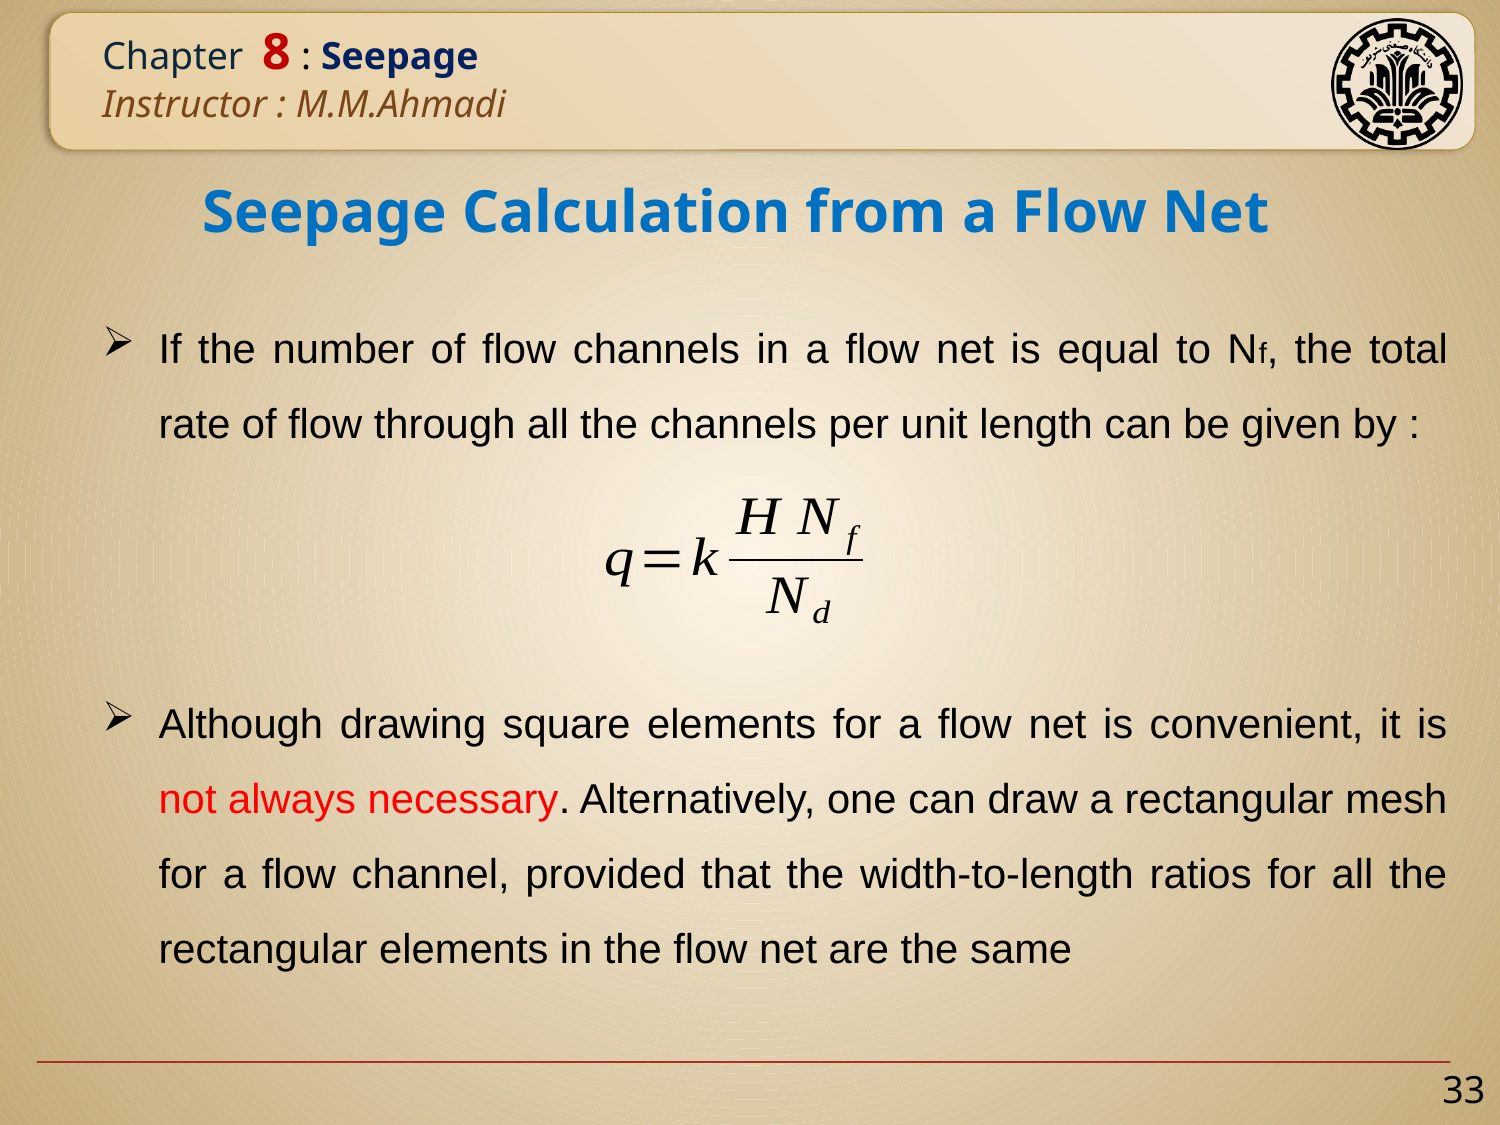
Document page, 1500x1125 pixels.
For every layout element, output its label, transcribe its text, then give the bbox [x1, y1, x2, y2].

picture [1331, 18, 1463, 150]
text_box If the number of flow channels in a flow net is equal to Nf, the total rate of flow through all the channels per unit length can be given by : Although drawing square elements for a flow net is convenient, it is not always necessary. Alternatively, one can draw a rectangular mesh for a flow channel, provided that the width-to-length ratios for all the rectangular elements in the flow net are the same [87, 289, 1463, 1047]
slide_number 33 [1149, 1074, 1500, 1125]
title Seepage Calculation from a Flow Net [61, 164, 1412, 252]
